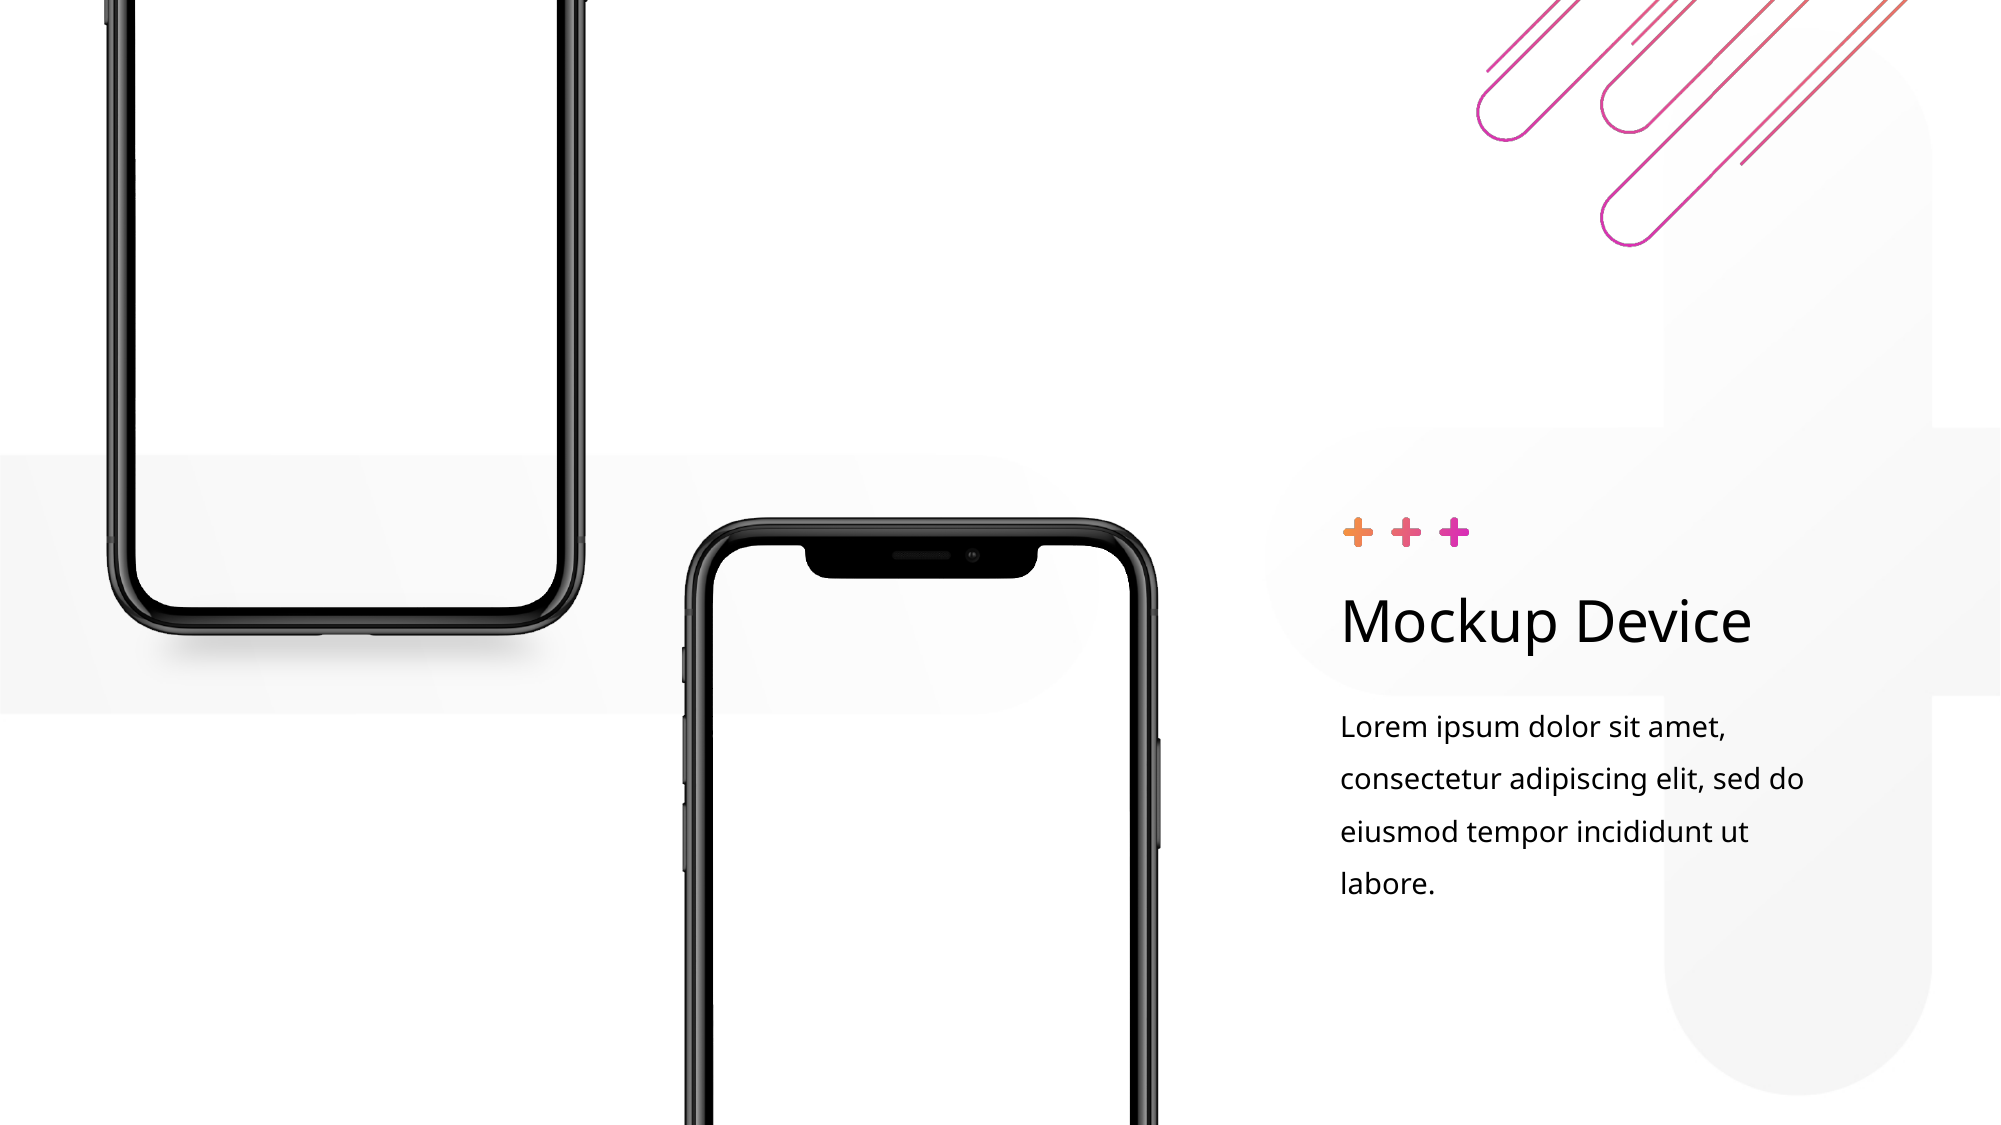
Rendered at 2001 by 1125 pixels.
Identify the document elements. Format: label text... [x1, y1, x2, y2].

list Lorem ipsum dolor sit amet, consectetur adipiscing elit, sed do eiusmod tempor incididunt ut labore. [1340, 708, 1825, 883]
title Mockup Device [1340, 573, 1825, 660]
picture [0, 0, 2001, 1125]
